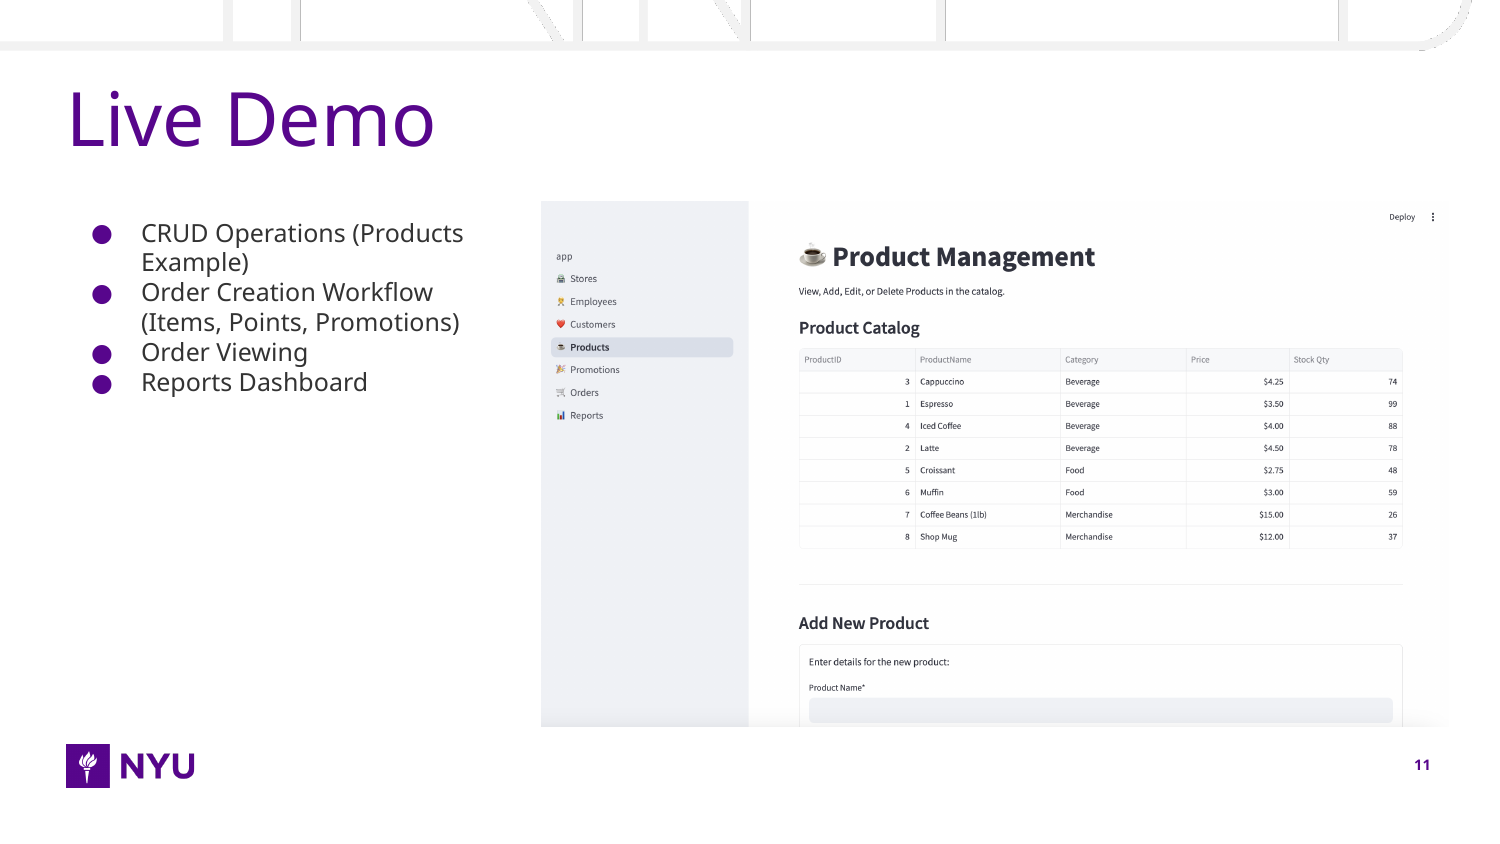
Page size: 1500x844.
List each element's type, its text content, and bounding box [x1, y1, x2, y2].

picture [0, 0, 1496, 51]
picture [66, 744, 195, 788]
picture [541, 201, 1450, 727]
title Live Demo [51, 69, 1259, 179]
list CRUD Operations (Products Example) Order Creation Workflow (Items, Points, Promotions) Order Viewing Reports Dashboard [51, 202, 501, 599]
